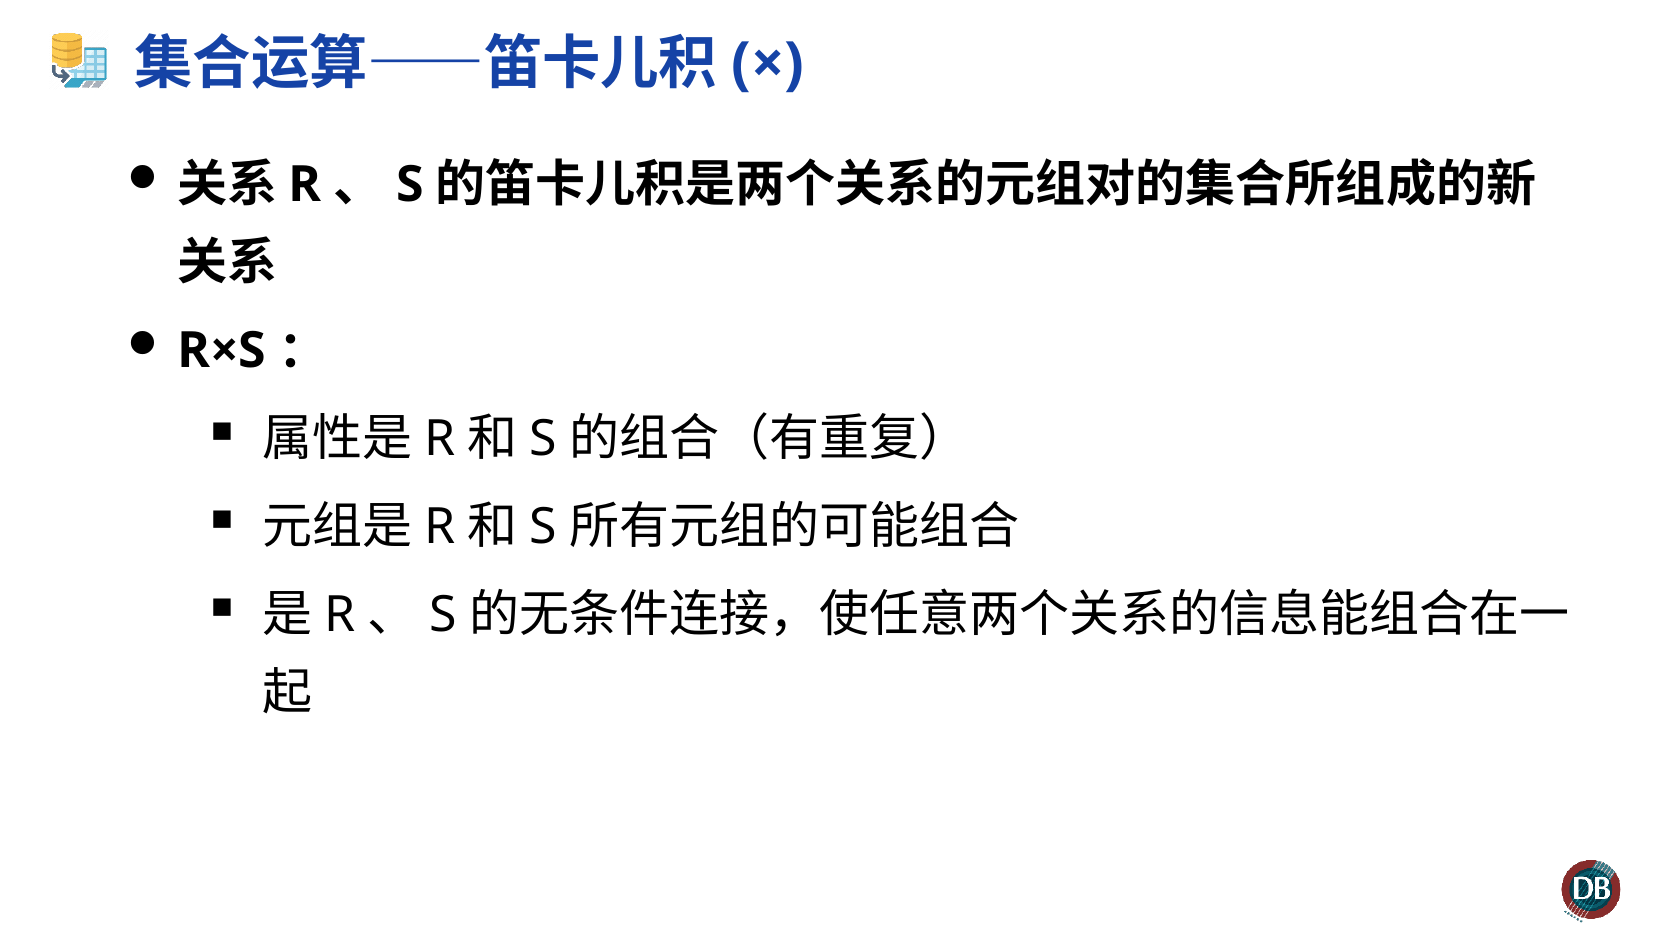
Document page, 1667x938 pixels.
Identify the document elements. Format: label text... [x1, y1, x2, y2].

picture [49, 30, 109, 90]
list 关系R、S的笛卡儿积是两个关系的元组对的集合所组成的新关系 R×S： 属性是R和S的组合（有重复） 元组是R和S所有元组的可能组合 是R、S的无条件连接，使任意两个关系的信息能组合在一起 [112, 126, 1590, 835]
picture [1557, 858, 1623, 924]
title 集合运算——笛卡儿积(×) [118, 17, 1590, 103]
